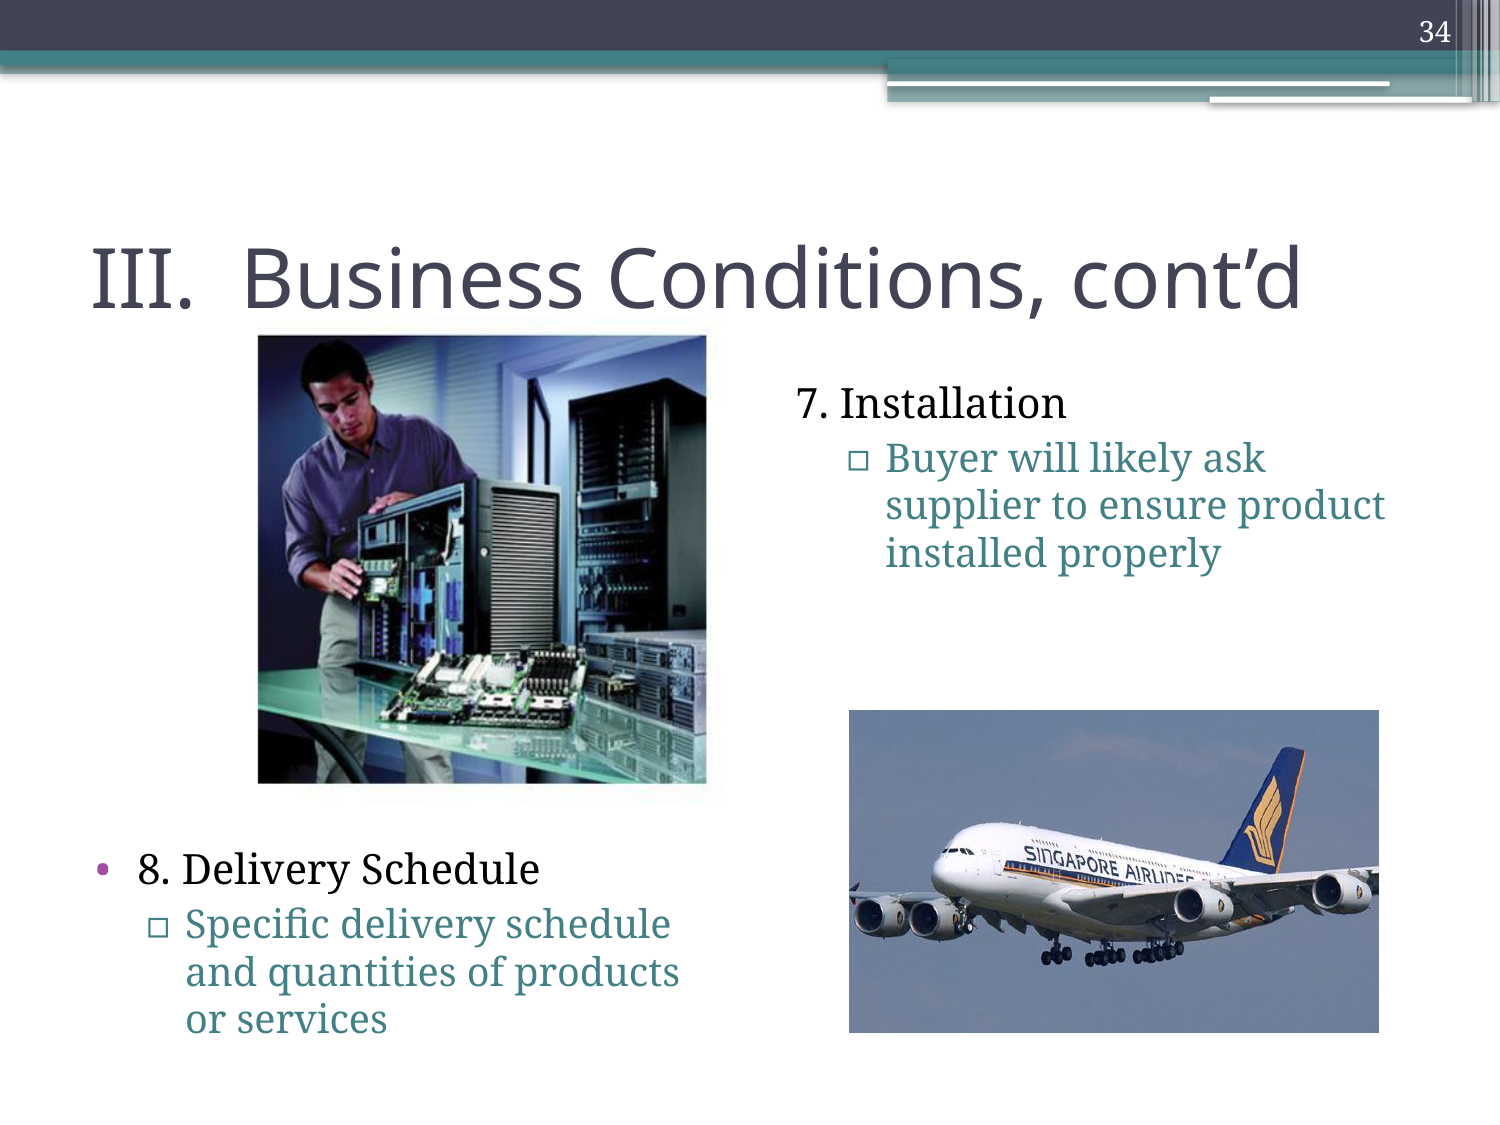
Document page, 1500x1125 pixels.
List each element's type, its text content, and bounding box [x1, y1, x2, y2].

picture [849, 574, 1379, 1125]
text_box 8. Delivery Schedule Specific delivery schedule and quantities of products or services [62, 835, 725, 1058]
title III. Business Conditions, cont’d [74, 187, 1426, 363]
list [237, 287, 726, 835]
list 7. Installation Buyer will likely ask supplier to ensure product installed properly [762, 368, 1426, 1112]
slide_number 34 [1340, 0, 1466, 61]
